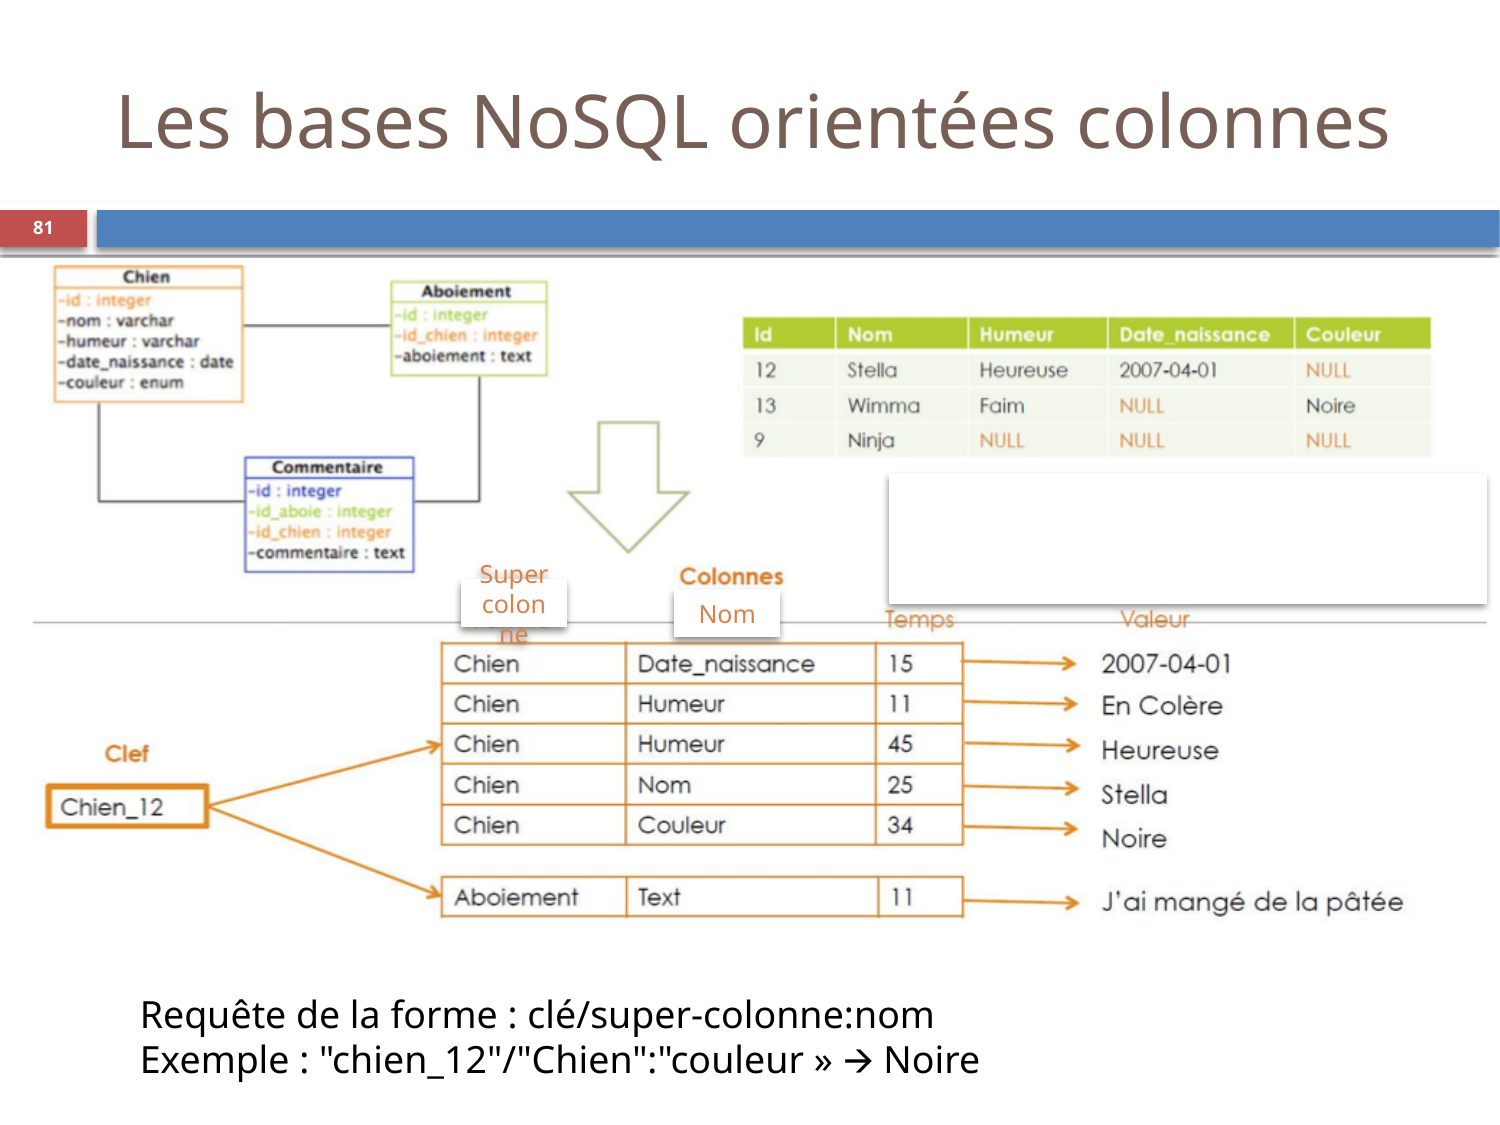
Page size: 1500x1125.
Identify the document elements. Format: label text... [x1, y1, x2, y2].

text_box Requête de la forme : clé/super-colonne:nom Exemple : "chien_12"/"Chien":"couleur » 🡪 Noire [124, 1022, 1060, 1089]
text_box Les bases NoSQL orientées colonnes [100, 37, 1438, 180]
picture [0, 181, 1500, 1015]
